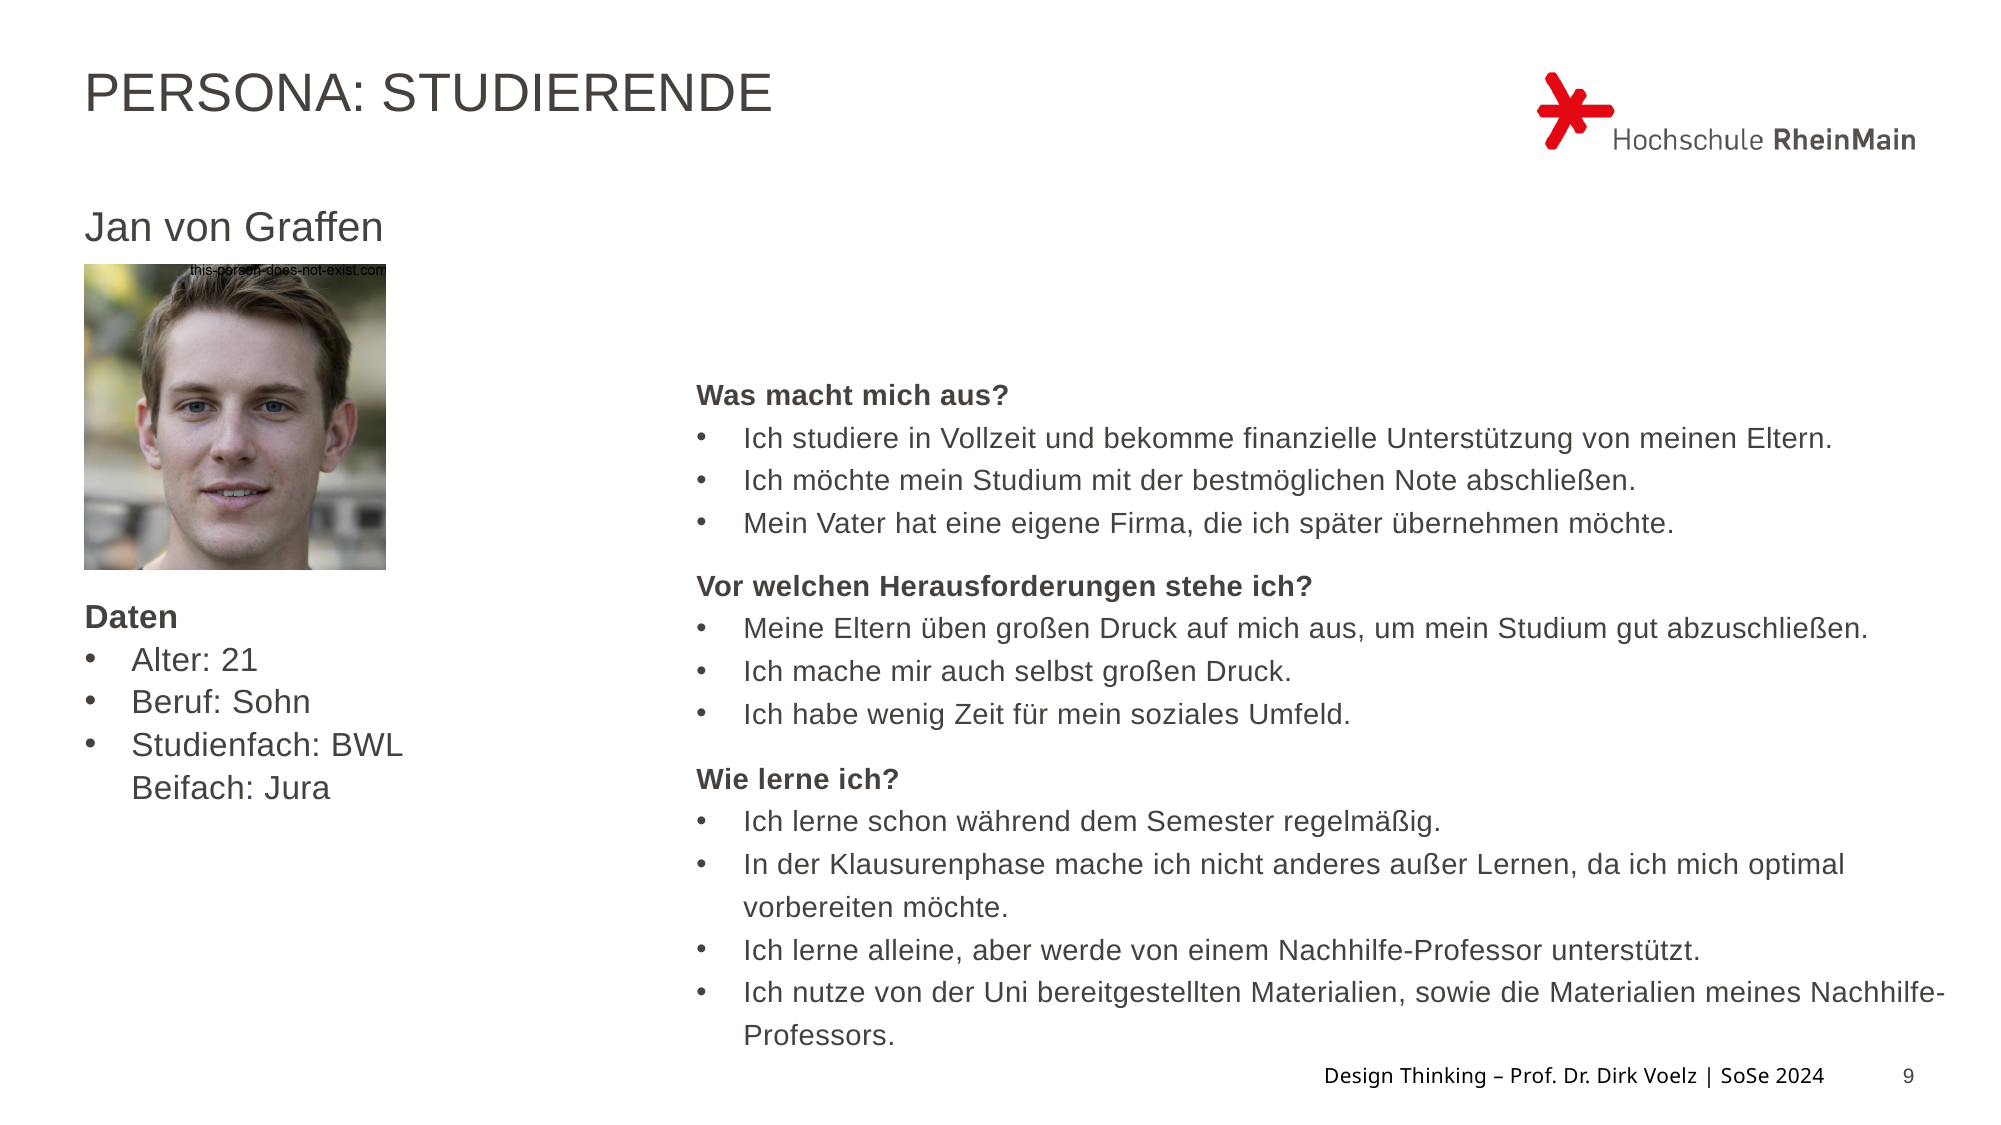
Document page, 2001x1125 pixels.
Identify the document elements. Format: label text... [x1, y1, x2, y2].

slide_number 9 [1845, 1059, 1915, 1090]
text_box Was macht mich aus? Ich studiere in Vollzeit und bekomme finanzielle Unterstützung von meinen Eltern. Ich möchte mein Studium mit der bestmöglichen Note abschließen. Mein Vater hat eine eigene Firma, die ich später übernehmen möchte. [696, 368, 1960, 559]
footer Design Thinking – Prof. Dr. Dirk Voelz | SoSe 2024 [701, 1059, 1845, 1090]
text_box Wie lerne ich? Ich lerne schon während dem Semester regelmäßig. In der Klausurenphase mache ich nicht anderes außer Lernen, da ich mich optimal vorbereiten möchte. Ich lerne alleine, aber werde von einem Nachhilfe-Professor unterstützt. Ich nutze von der Uni bereitgestellten Materialien, sowie die Materialien meines Nachhilfe-Professors. [696, 752, 1960, 893]
picture [1537, 72, 1915, 150]
list Jan von Graffen [84, 198, 443, 277]
title Persona: Studierende [84, 66, 1443, 124]
picture [84, 264, 386, 570]
list Daten Alter: 21 Beruf: Sohn Studienfach: BWL Beifach: Jura [84, 592, 608, 962]
text_box Vor welchen Herausforderungen stehe ich? Meine Eltern üben großen Druck auf mich aus, um mein Studium gut abzuschließen. Ich mache mir auch selbst großen Druck. Ich habe wenig Zeit für mein soziales Umfeld. [696, 559, 1960, 752]
